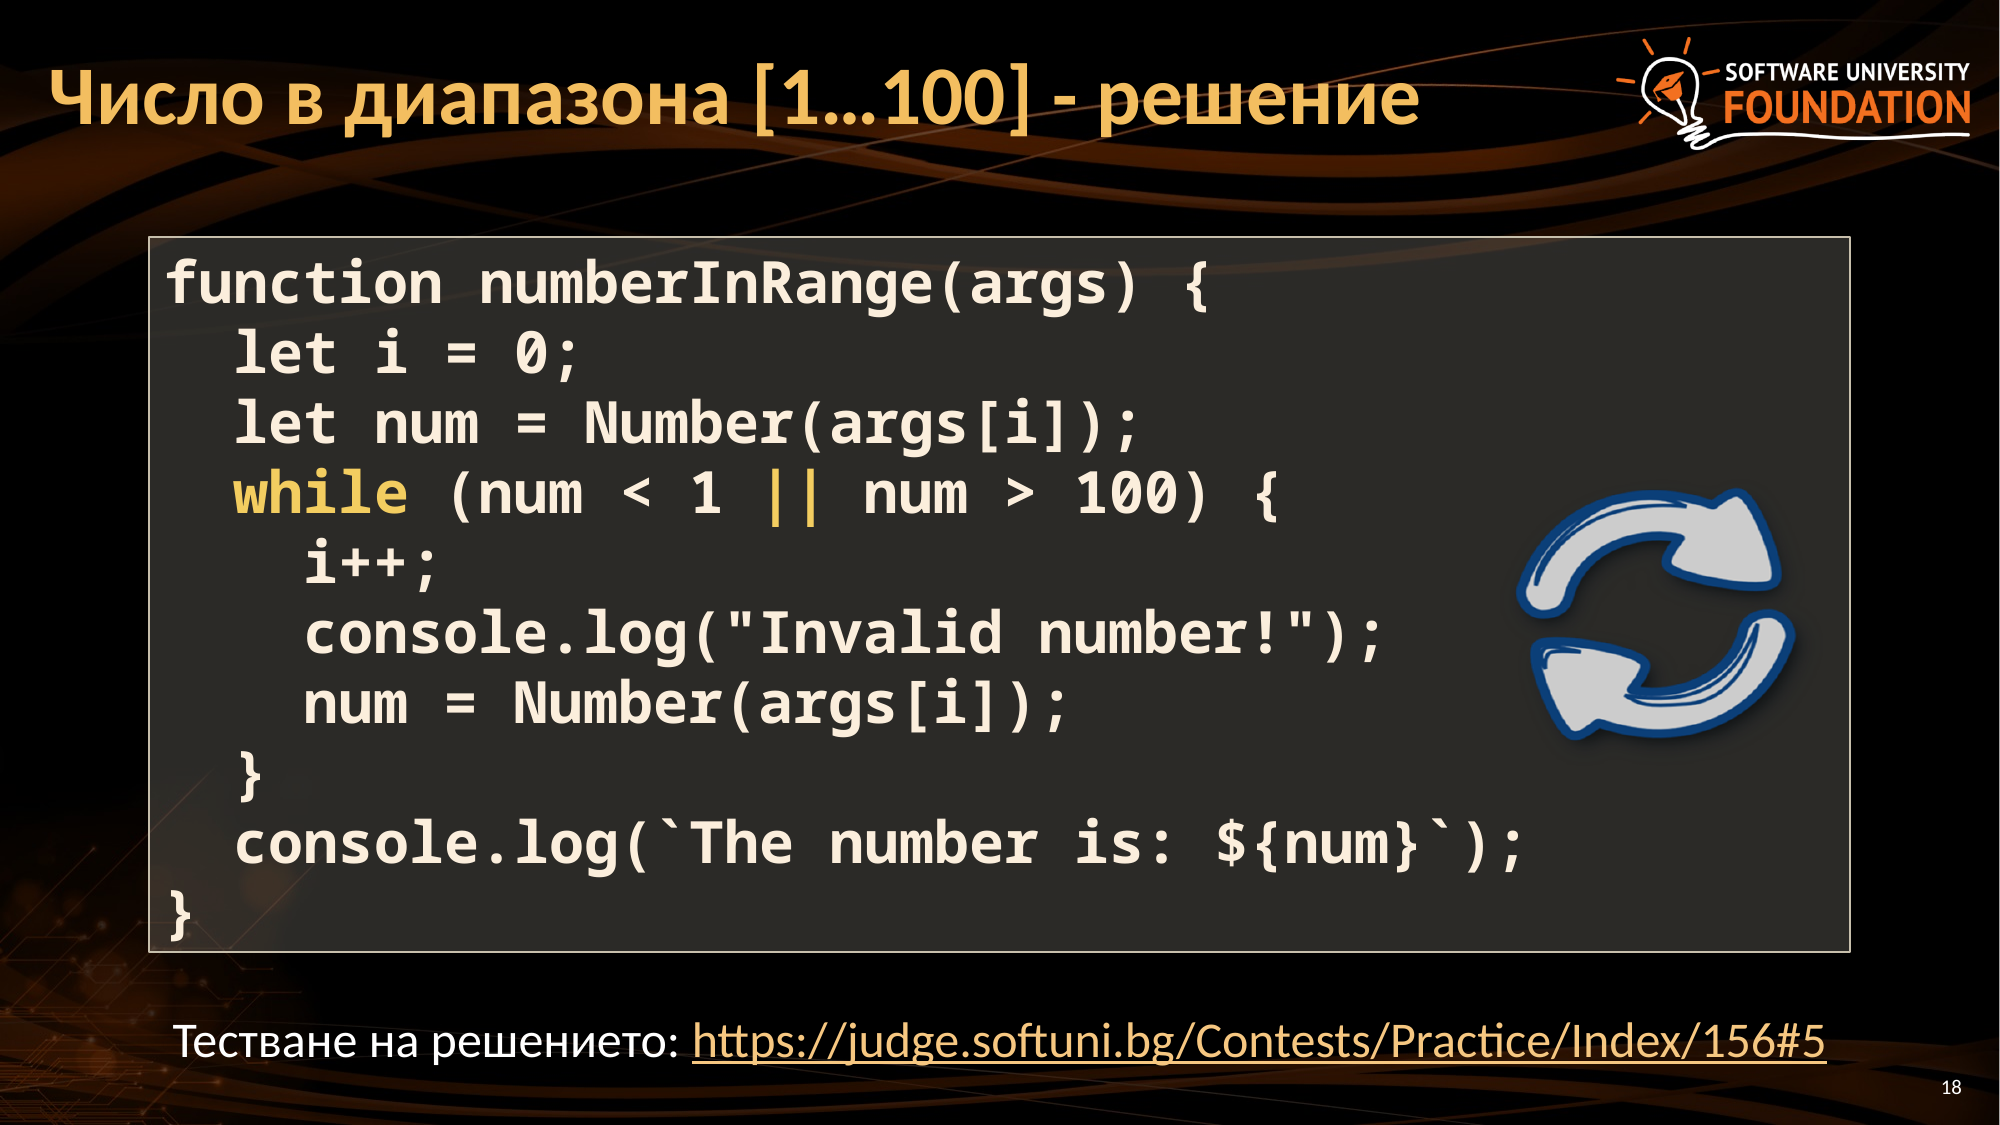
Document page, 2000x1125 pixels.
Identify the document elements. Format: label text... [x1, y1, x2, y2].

text_box function numberInRange(args) { let i = 0; let num = Number(args[i]); while (num < 1 || num > 100) { i++; console.log("Invalid number!"); num = Number(args[i]); } console.log(`The number is: ${num}`); } [149, 237, 1850, 952]
picture [0, 0, 2000, 1125]
title Число в диапазона [1…100] - решение [30, 6, 1602, 189]
text_box Тестване на решението: https://judge.softuni.bg/Contests/Practice/Index/156#5 [124, 999, 1875, 1075]
slide_number 18 [1897, 1070, 1968, 1103]
